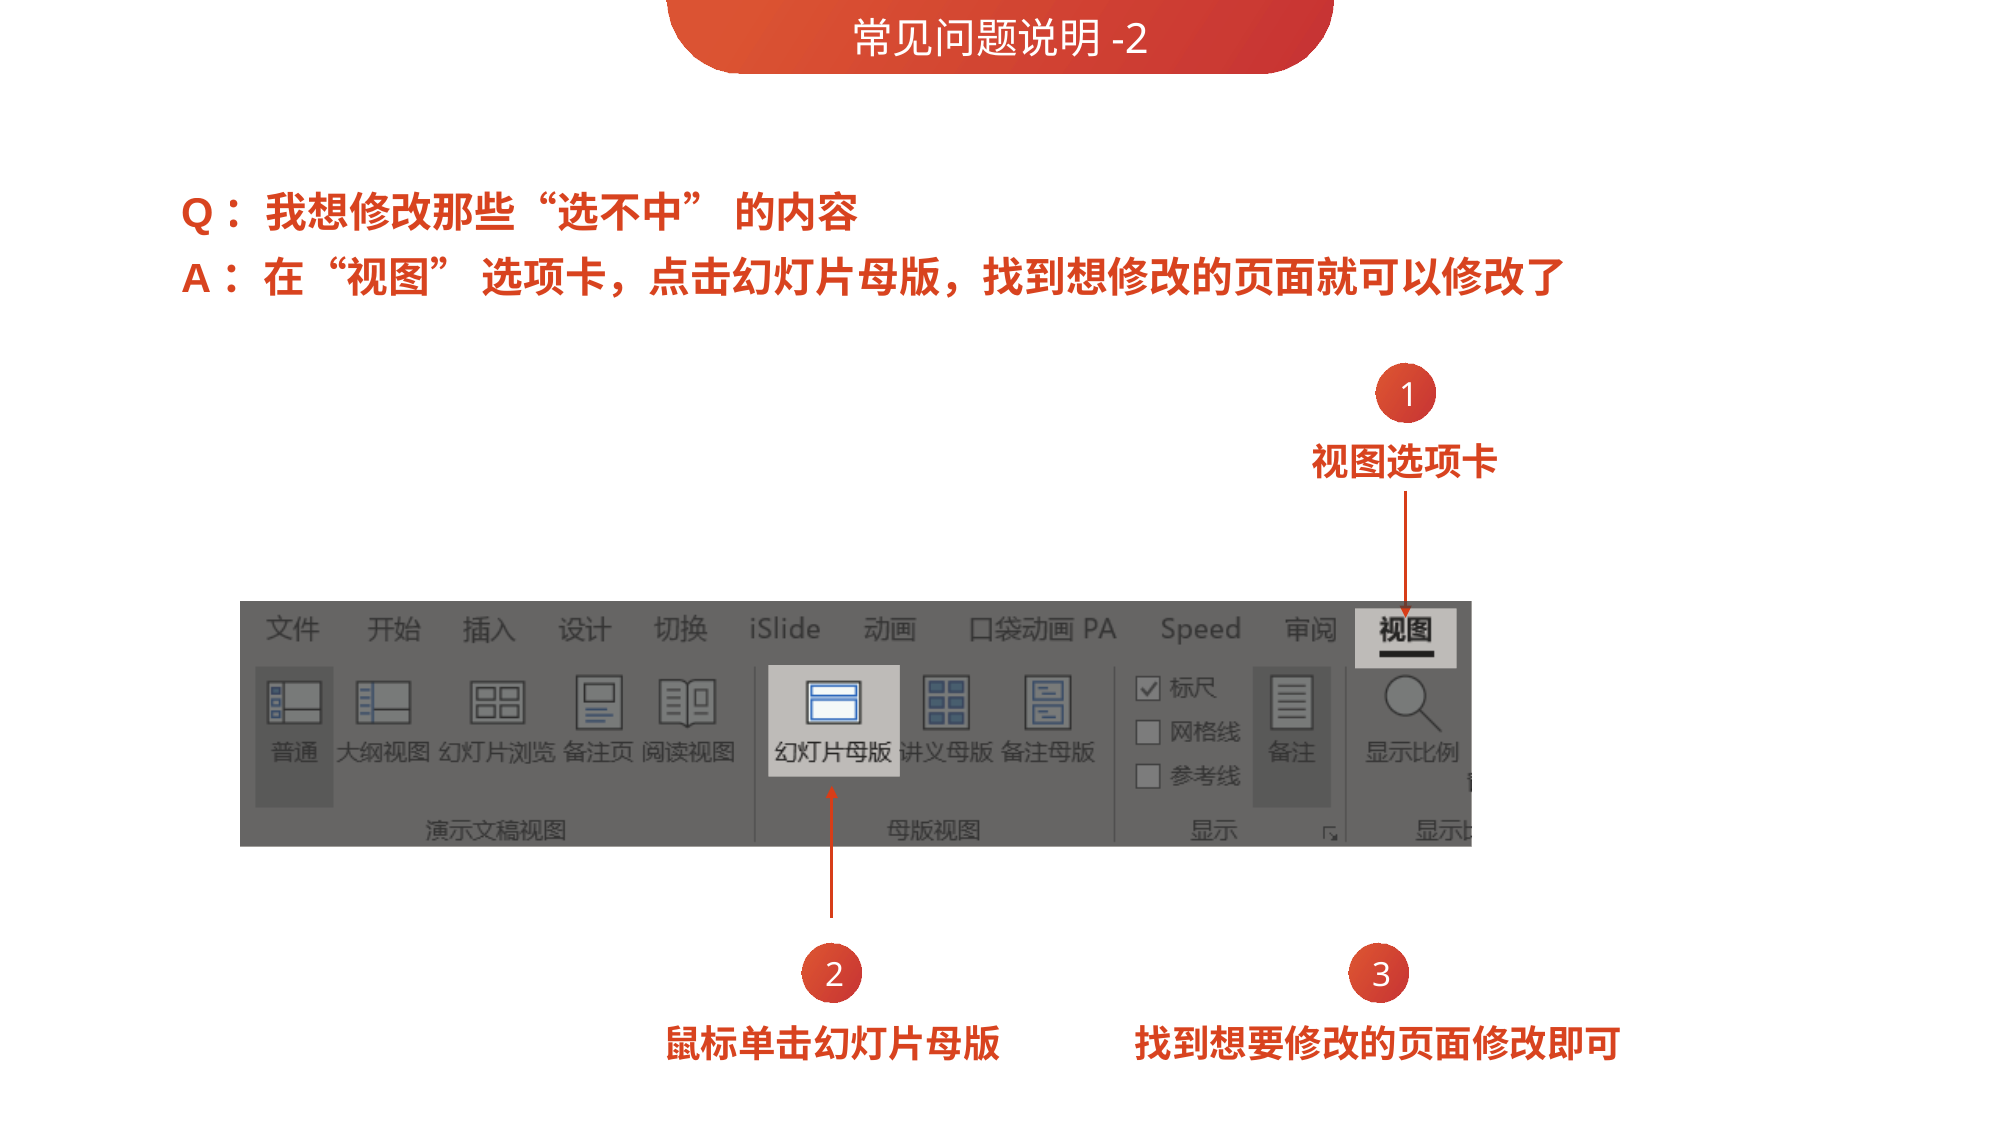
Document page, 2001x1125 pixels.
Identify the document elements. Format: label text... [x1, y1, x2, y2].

text_box Q：我想修改那些“选不中” 的内容 A：在“视图” 选项卡，点击幻灯片母版，找到想修改的页面就可以修改了 [166, 163, 1834, 309]
picture [240, 601, 1472, 847]
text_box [1117, 942, 1640, 1068]
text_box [646, 942, 1018, 1068]
text_box 常见问题说明-2 [792, 4, 1208, 69]
text_box 1 [1374, 361, 1437, 417]
text_box [665, 0, 1335, 76]
text_box 视图选项卡 [1297, 417, 1515, 491]
